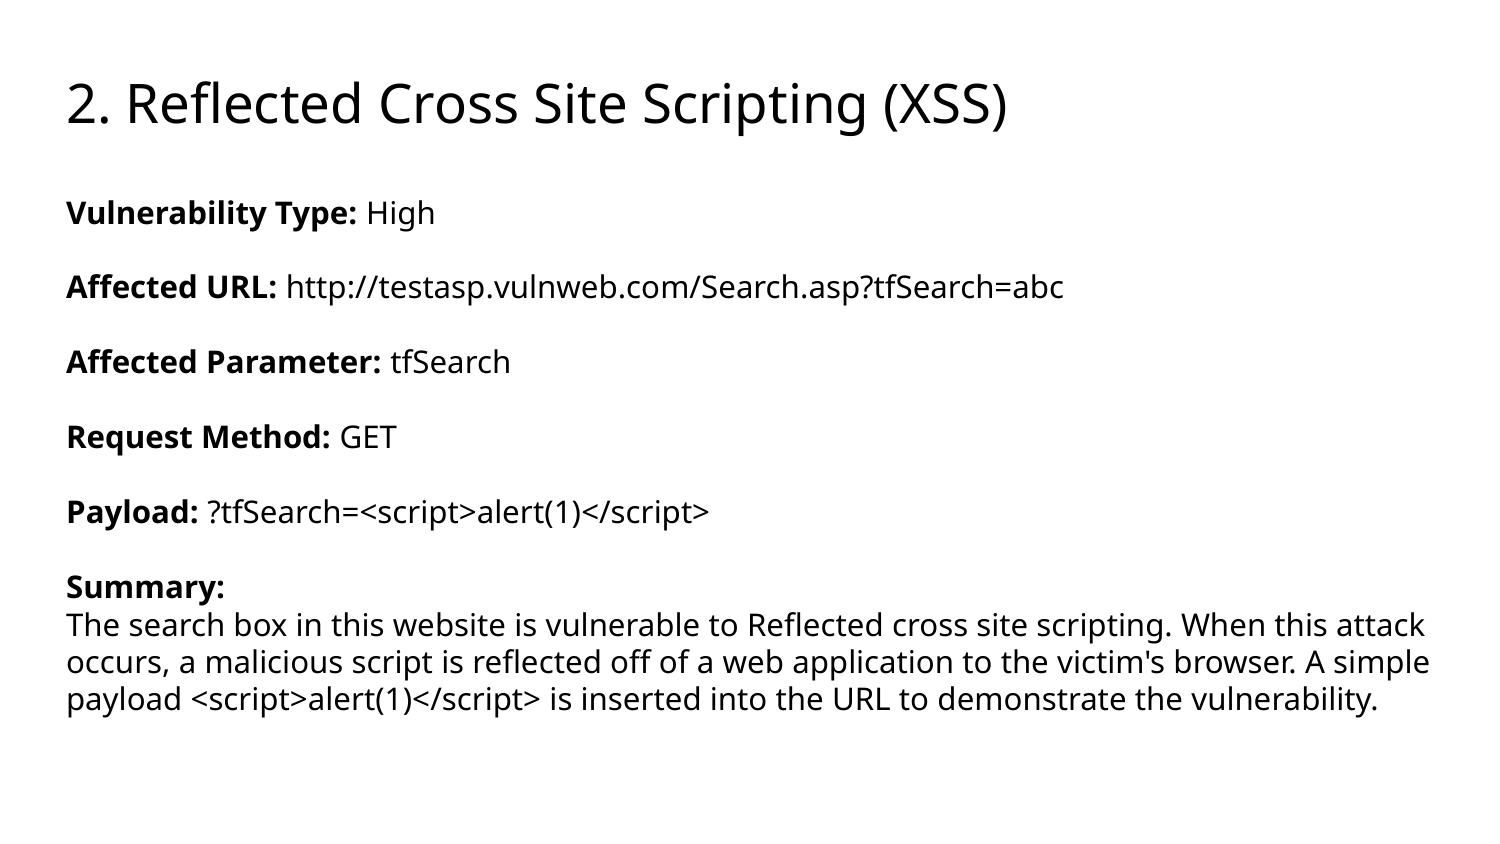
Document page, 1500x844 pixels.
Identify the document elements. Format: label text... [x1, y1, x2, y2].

text_box Vulnerability Type: High Affected URL: http://testasp.vulnweb.com/Search.asp?tfSearch=abc Affected Parameter: tfSearch Request Method: GET Payload: ?tfSearch=<script>alert(1)</script> Summary: The search box in this website is vulnerable to Reflected cross site scripting. When this attack occurs, a malicious script is reflected off of a web application to the victim's browser. A simple payload <script>alert(1)</script> is inserted into the URL to demonstrate the vulnerability. [51, 177, 1449, 807]
title 2. Reflected Cross Site Scripting (XSS) [51, 53, 1449, 148]
